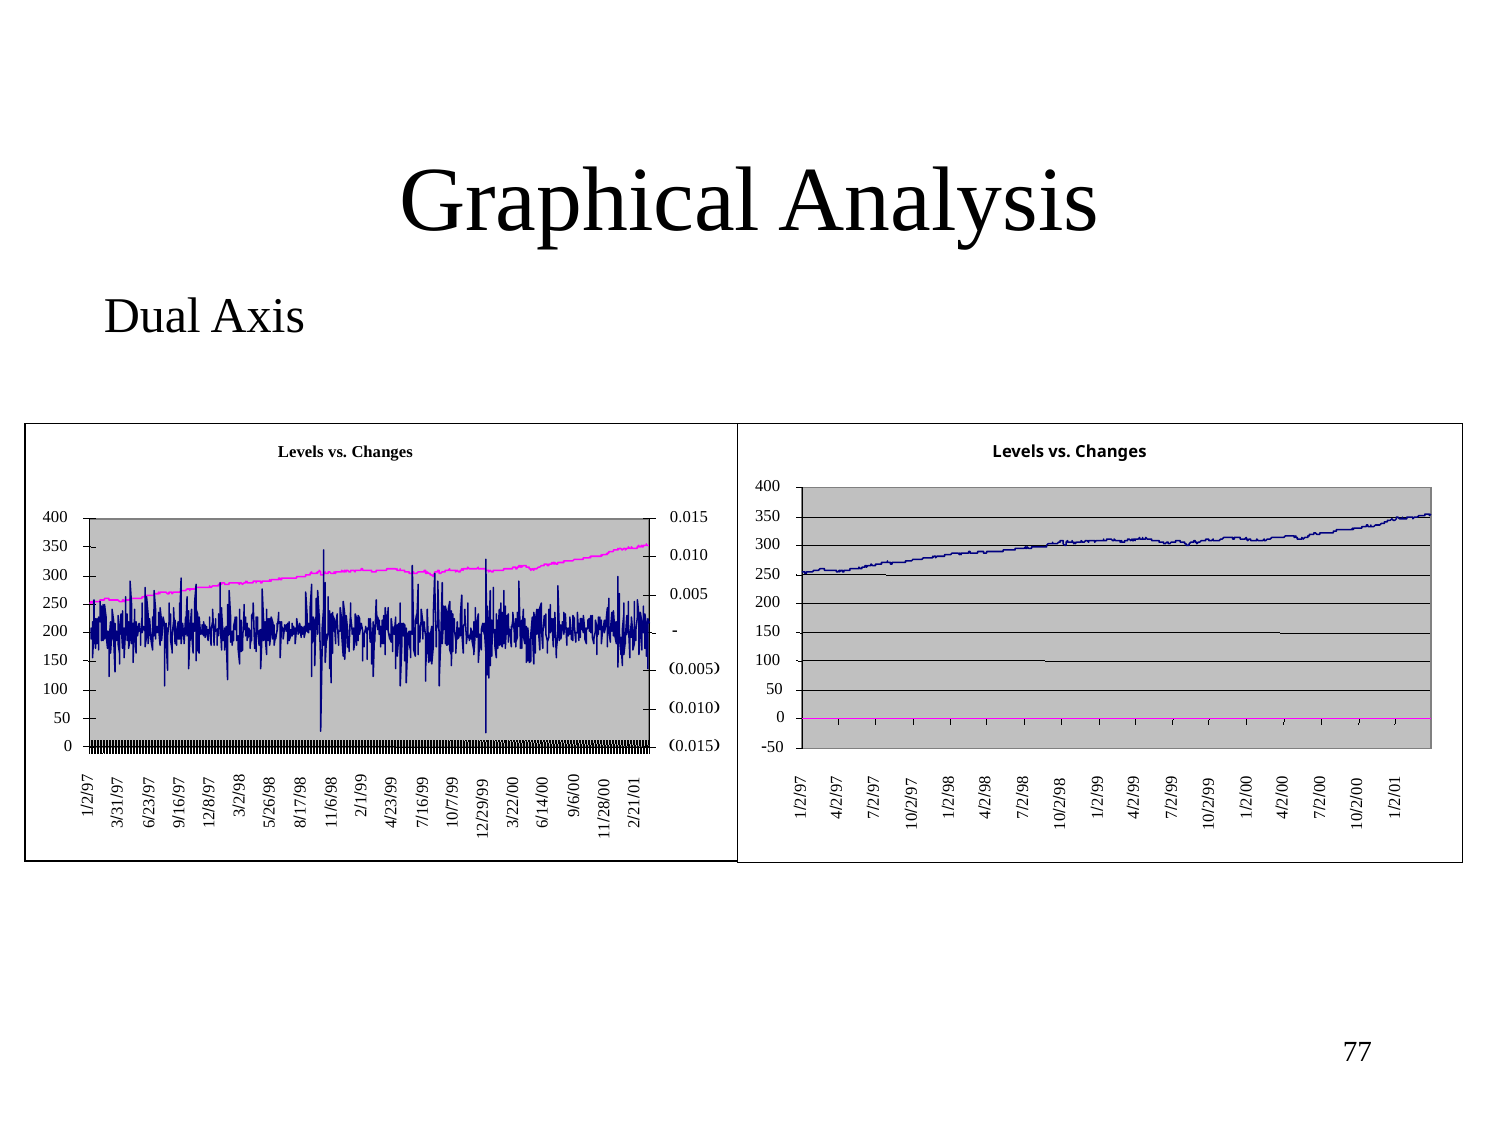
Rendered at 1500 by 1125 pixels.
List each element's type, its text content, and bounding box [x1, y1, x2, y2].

slide_number 77 [1074, 1024, 1388, 1101]
title Graphical Analysis [112, 99, 1388, 288]
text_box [24, 423, 1463, 863]
text_box Dual Axis [88, 274, 321, 350]
